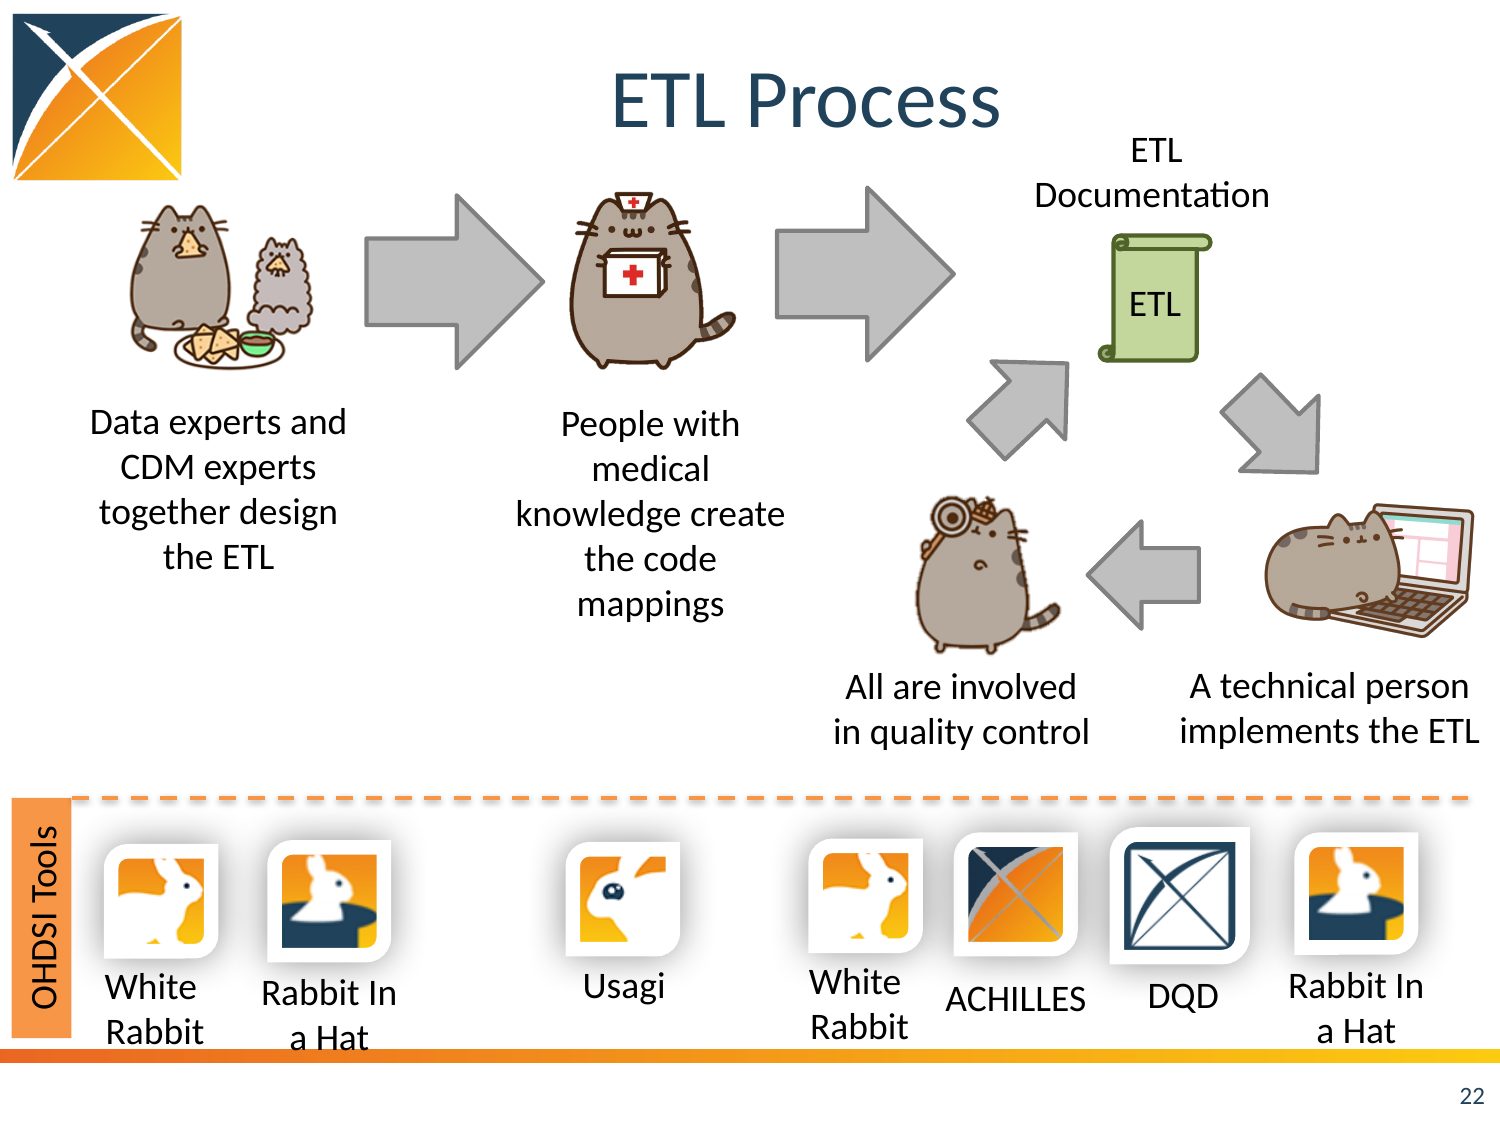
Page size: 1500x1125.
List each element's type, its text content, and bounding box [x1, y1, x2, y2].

text_box White Rabbit [82, 955, 228, 1060]
picture [1301, 839, 1412, 948]
text_box OHDSI Tools [11, 797, 72, 1039]
picture [110, 851, 212, 952]
text_box Usagi [551, 953, 697, 1013]
picture [572, 848, 674, 950]
slide_number 22 [1149, 1065, 1500, 1125]
text_box DQD [1089, 963, 1277, 1023]
text_box ACHILLES [921, 966, 1110, 1027]
picture [960, 839, 1071, 950]
picture [1116, 834, 1243, 958]
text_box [71, 117, 1500, 762]
picture [274, 847, 385, 956]
text_box Rabbit In a Hat [1272, 953, 1441, 1058]
text_box Rabbit In a Hat [245, 960, 414, 1066]
text_box White Rabbit [786, 949, 933, 1055]
picture [0, 0, 206, 200]
picture [815, 845, 916, 947]
title ETL Process [187, 24, 1425, 116]
